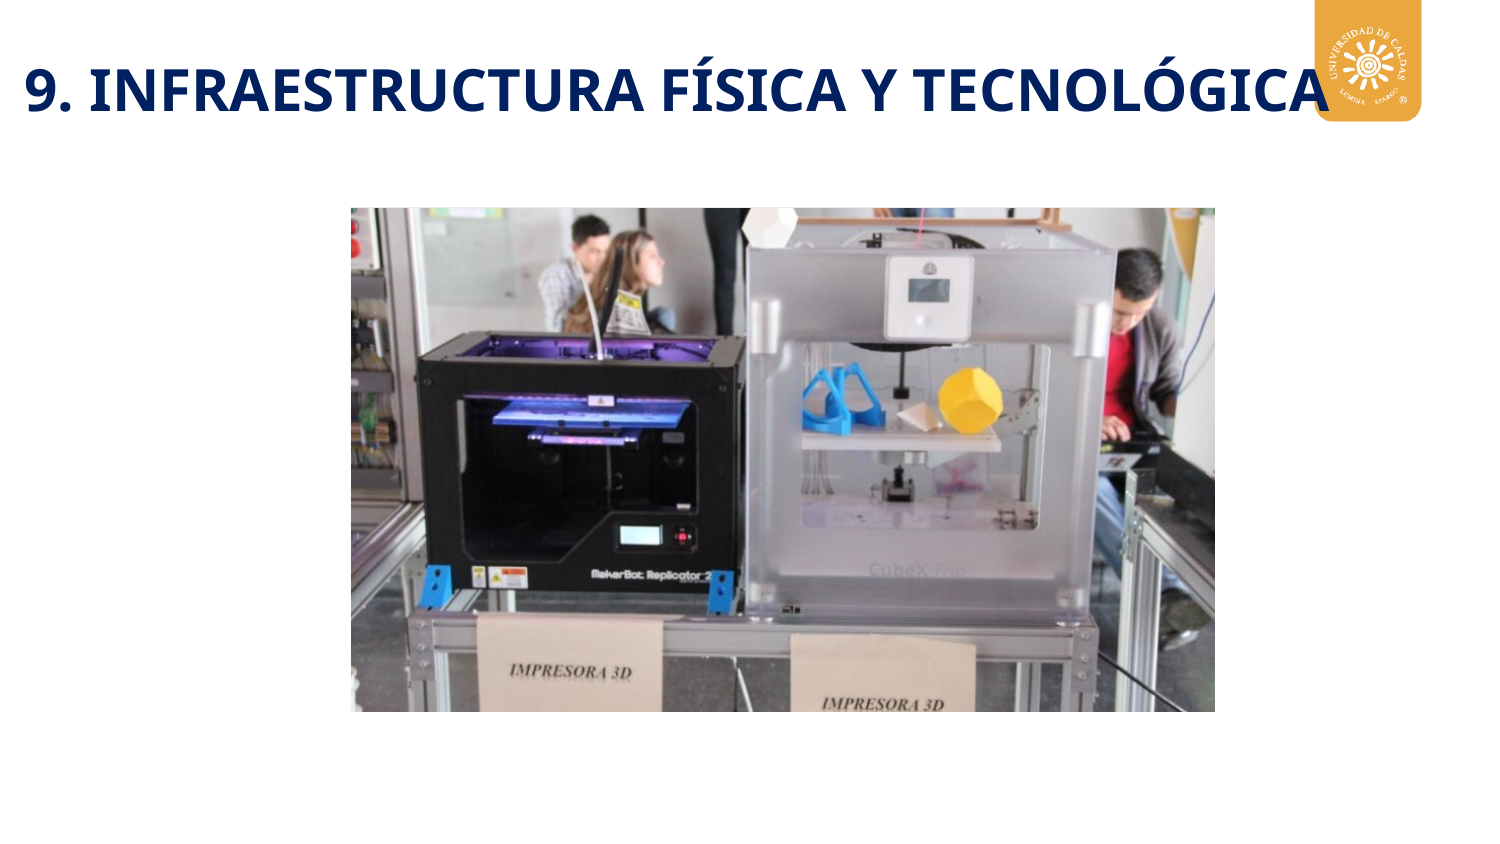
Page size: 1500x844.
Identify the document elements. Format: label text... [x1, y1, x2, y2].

picture [0, 0, 1500, 844]
text_box 9. INFRAESTRUCTURA FÍSICA Y TECNOLÓGICA [9, 27, 1387, 158]
